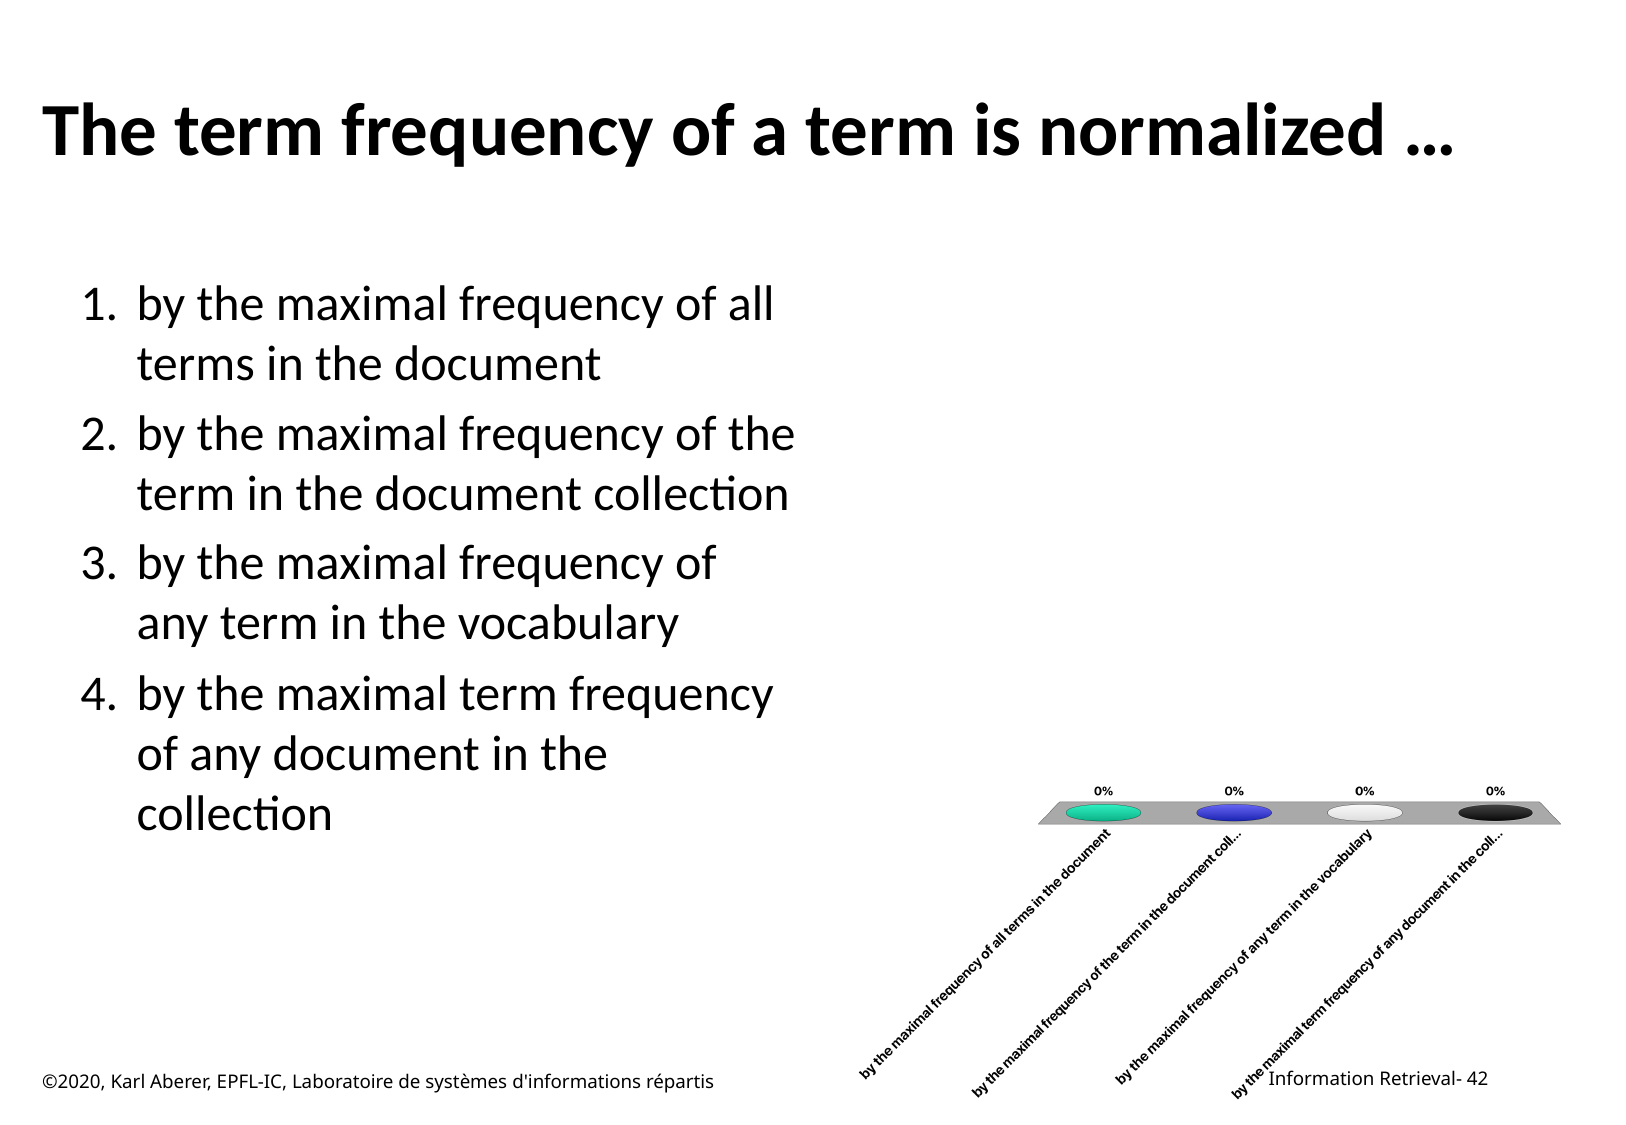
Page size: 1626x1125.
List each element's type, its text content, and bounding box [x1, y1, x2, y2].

title The term frequency of a term is normalized … [27, 50, 1504, 200]
picture [832, 262, 1584, 1107]
footer ©2020, Karl Aberer, EPFL-IC, Laboratoire de systèmes d'informations répartis [26, 1062, 827, 1101]
list by the maximal frequency of all terms in the document by the maximal frequency of the term in the document collection by the maximal frequency of any term in the vocabulary by the maximal term frequency of any document in the collection [0, 262, 813, 1005]
